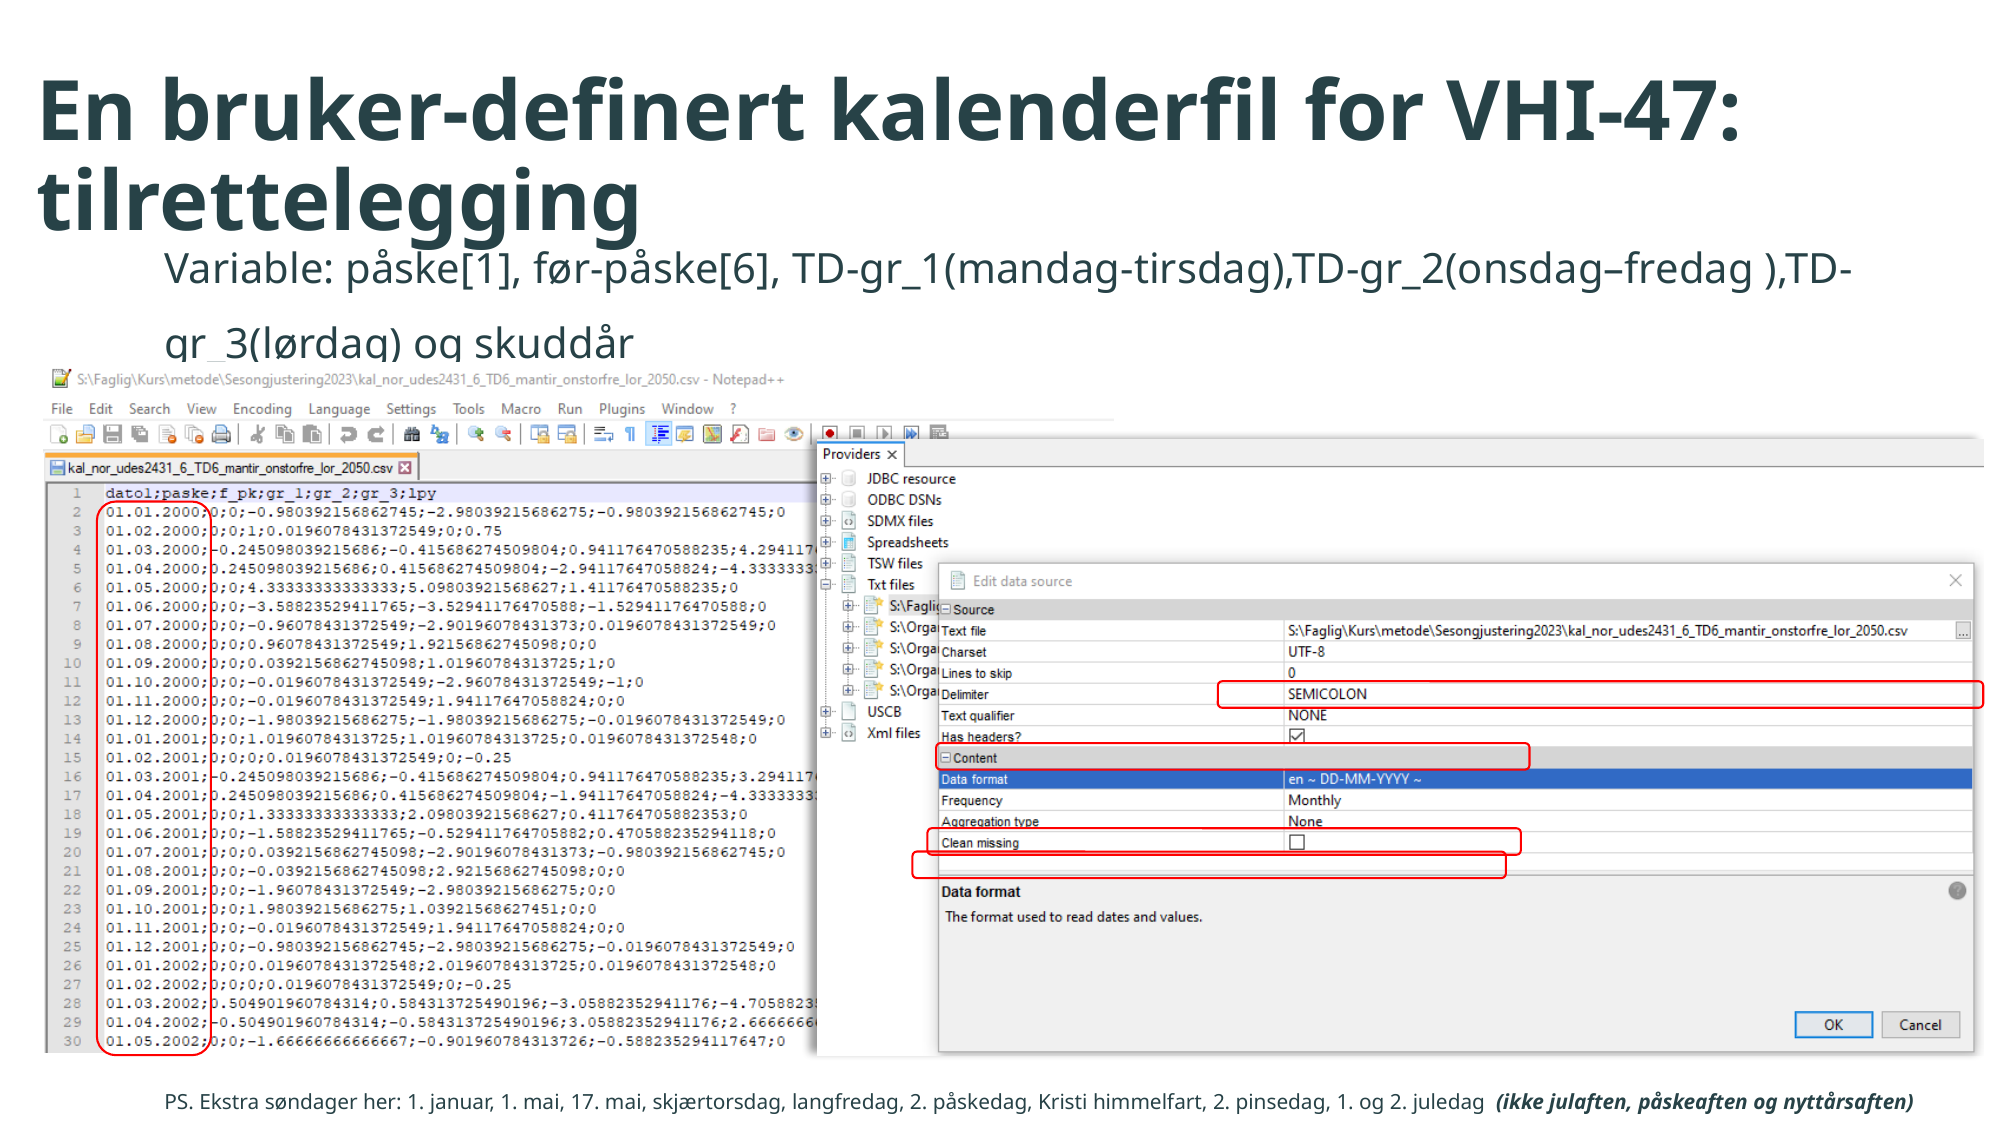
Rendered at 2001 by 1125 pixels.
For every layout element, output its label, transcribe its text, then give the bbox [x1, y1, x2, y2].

text_box [105, 1053, 203, 1057]
title En bruker-definert kalenderfil for VHI-47: tilrettelegging [21, 55, 2000, 271]
list Variable: påske[1], før-påske[6], TD-gr_1(mandag-tirsdag),TD-gr_2(onsdag–fredag ),TD-gr_3(lørdag) og skuddår PS. Ekstra søndager her: 1. januar, 1. mai, 17. mai, skjærtorsdag, langfredag, 2. påskedag, Kristi himmelfart, 2. pinsedag, 1. og 2. juledag (ikke julaften, påskeaften og nyttårsaften) [149, 271, 1950, 433]
list Variable: påske[1], før-påske[6], TD-gr_1(mandag-tirsdag),TD-gr_2(onsdag–fredag ),TD-gr_3(lørdag) og skuddår PS. Ekstra søndager her: 1. januar, 1. mai, 17. mai, skjærtorsdag, langfredag, 2. påskedag, Kristi himmelfart, 2. pinsedag, 1. og 2. juledag (ikke julaften, påskeaften og nyttårsaften) [149, 1053, 1950, 1118]
picture [43, 362, 2000, 1125]
